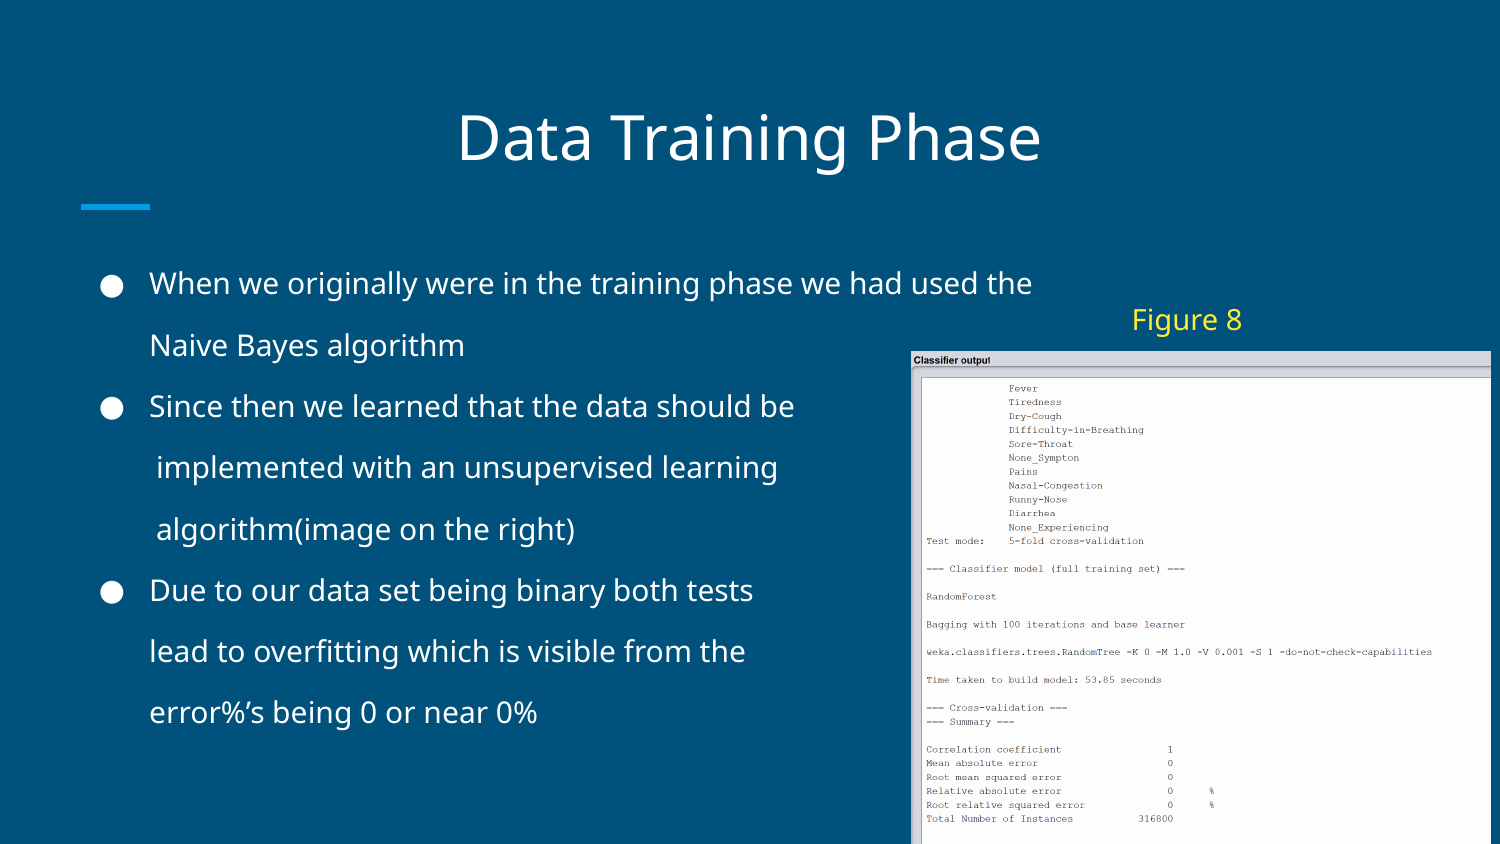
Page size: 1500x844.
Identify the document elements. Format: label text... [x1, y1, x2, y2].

text_box Figure 8 [1116, 286, 1500, 352]
list When we originally were in the training phase we had used the Naive Bayes algorithm Since then we learned that the data should be implemented with an unsupervised learning algorithm(image on the right) Due to our data set being binary both tests lead to overfitting which is visible from the error%’s being 0 or near 0% [63, 244, 1437, 750]
title Data Training Phase [63, 75, 1437, 188]
picture [912, 352, 1490, 844]
